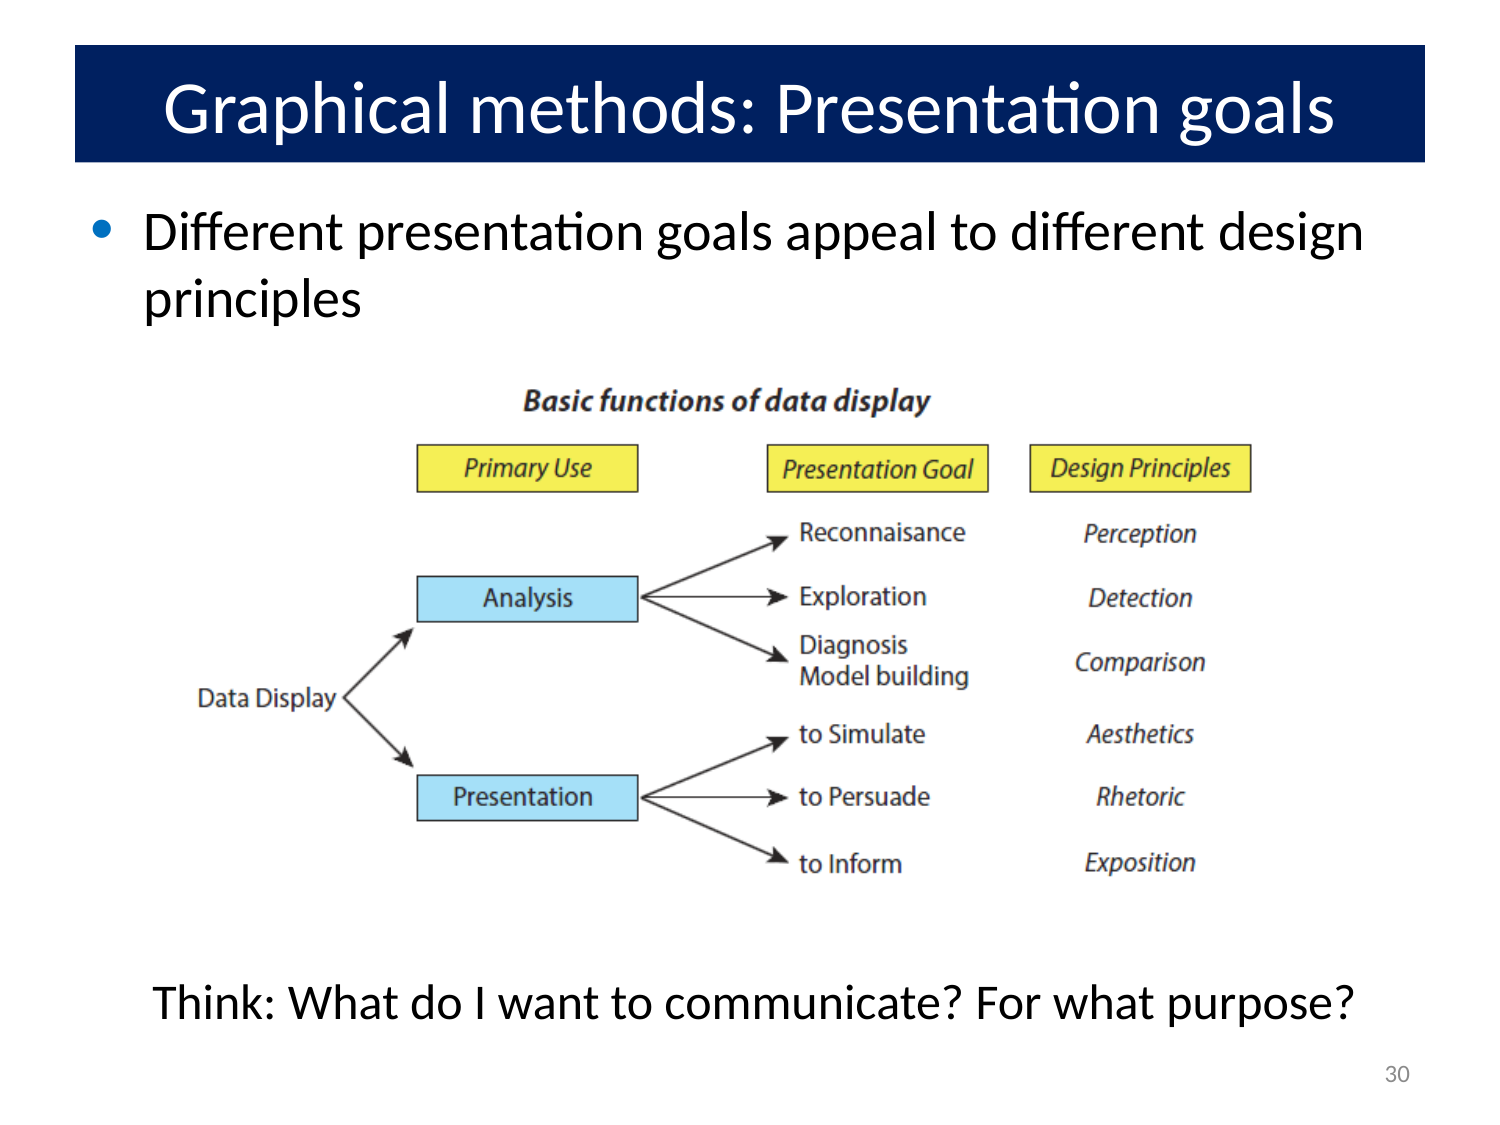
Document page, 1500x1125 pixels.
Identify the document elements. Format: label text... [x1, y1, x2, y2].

text_box Think: What do I want to communicate? For what purpose? [137, 962, 1388, 1038]
list Different presentation goals appeal to different design principles [75, 187, 1425, 338]
title Graphical methods: Presentation goals [75, 45, 1425, 163]
picture [187, 374, 1269, 915]
slide_number 30 [1074, 1042, 1425, 1103]
